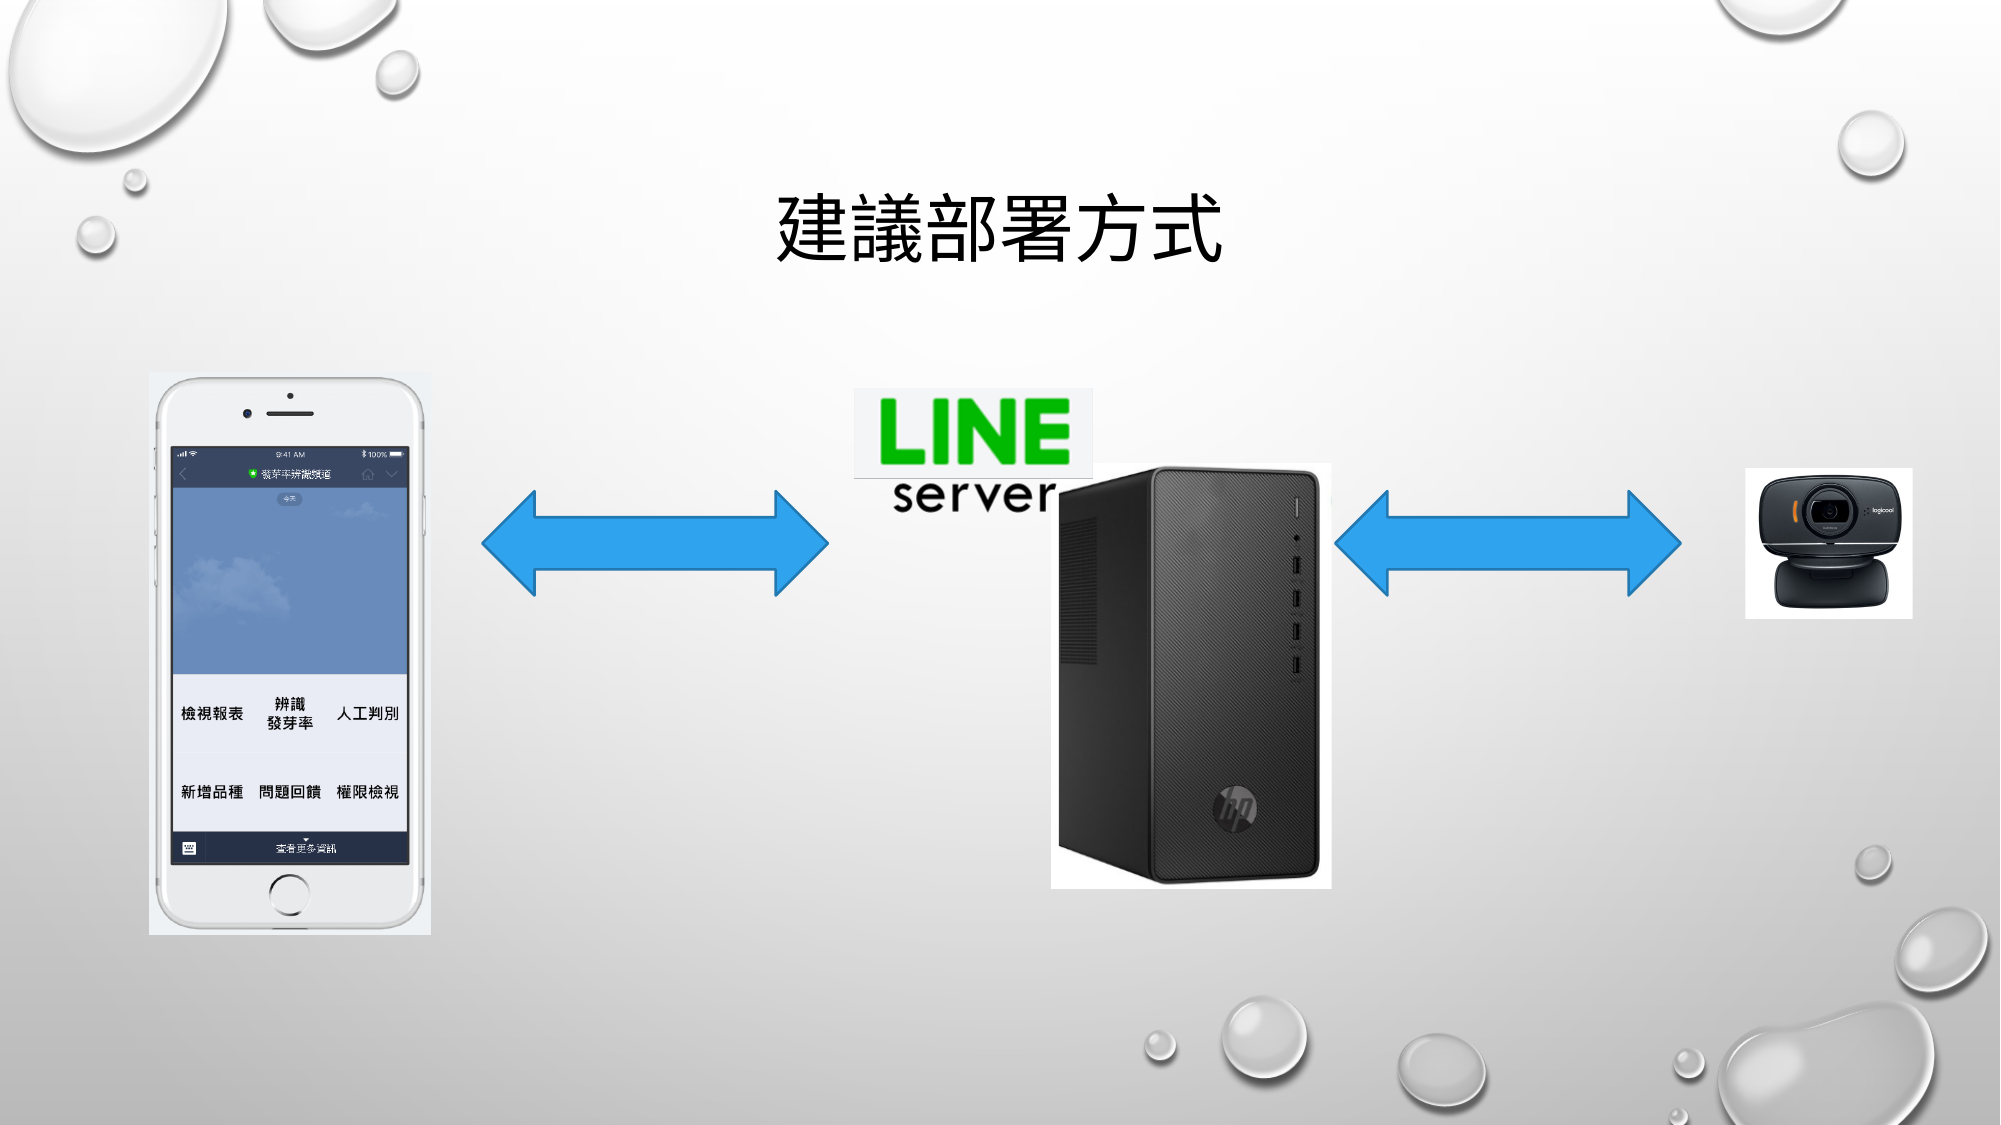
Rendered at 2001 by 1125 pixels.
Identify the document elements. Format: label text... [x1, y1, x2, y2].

text_box [481, 489, 829, 597]
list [149, 372, 431, 935]
title 建議部署方式 [149, 101, 1851, 364]
text_box [1337, 489, 1682, 597]
picture [0, 0, 2000, 1125]
